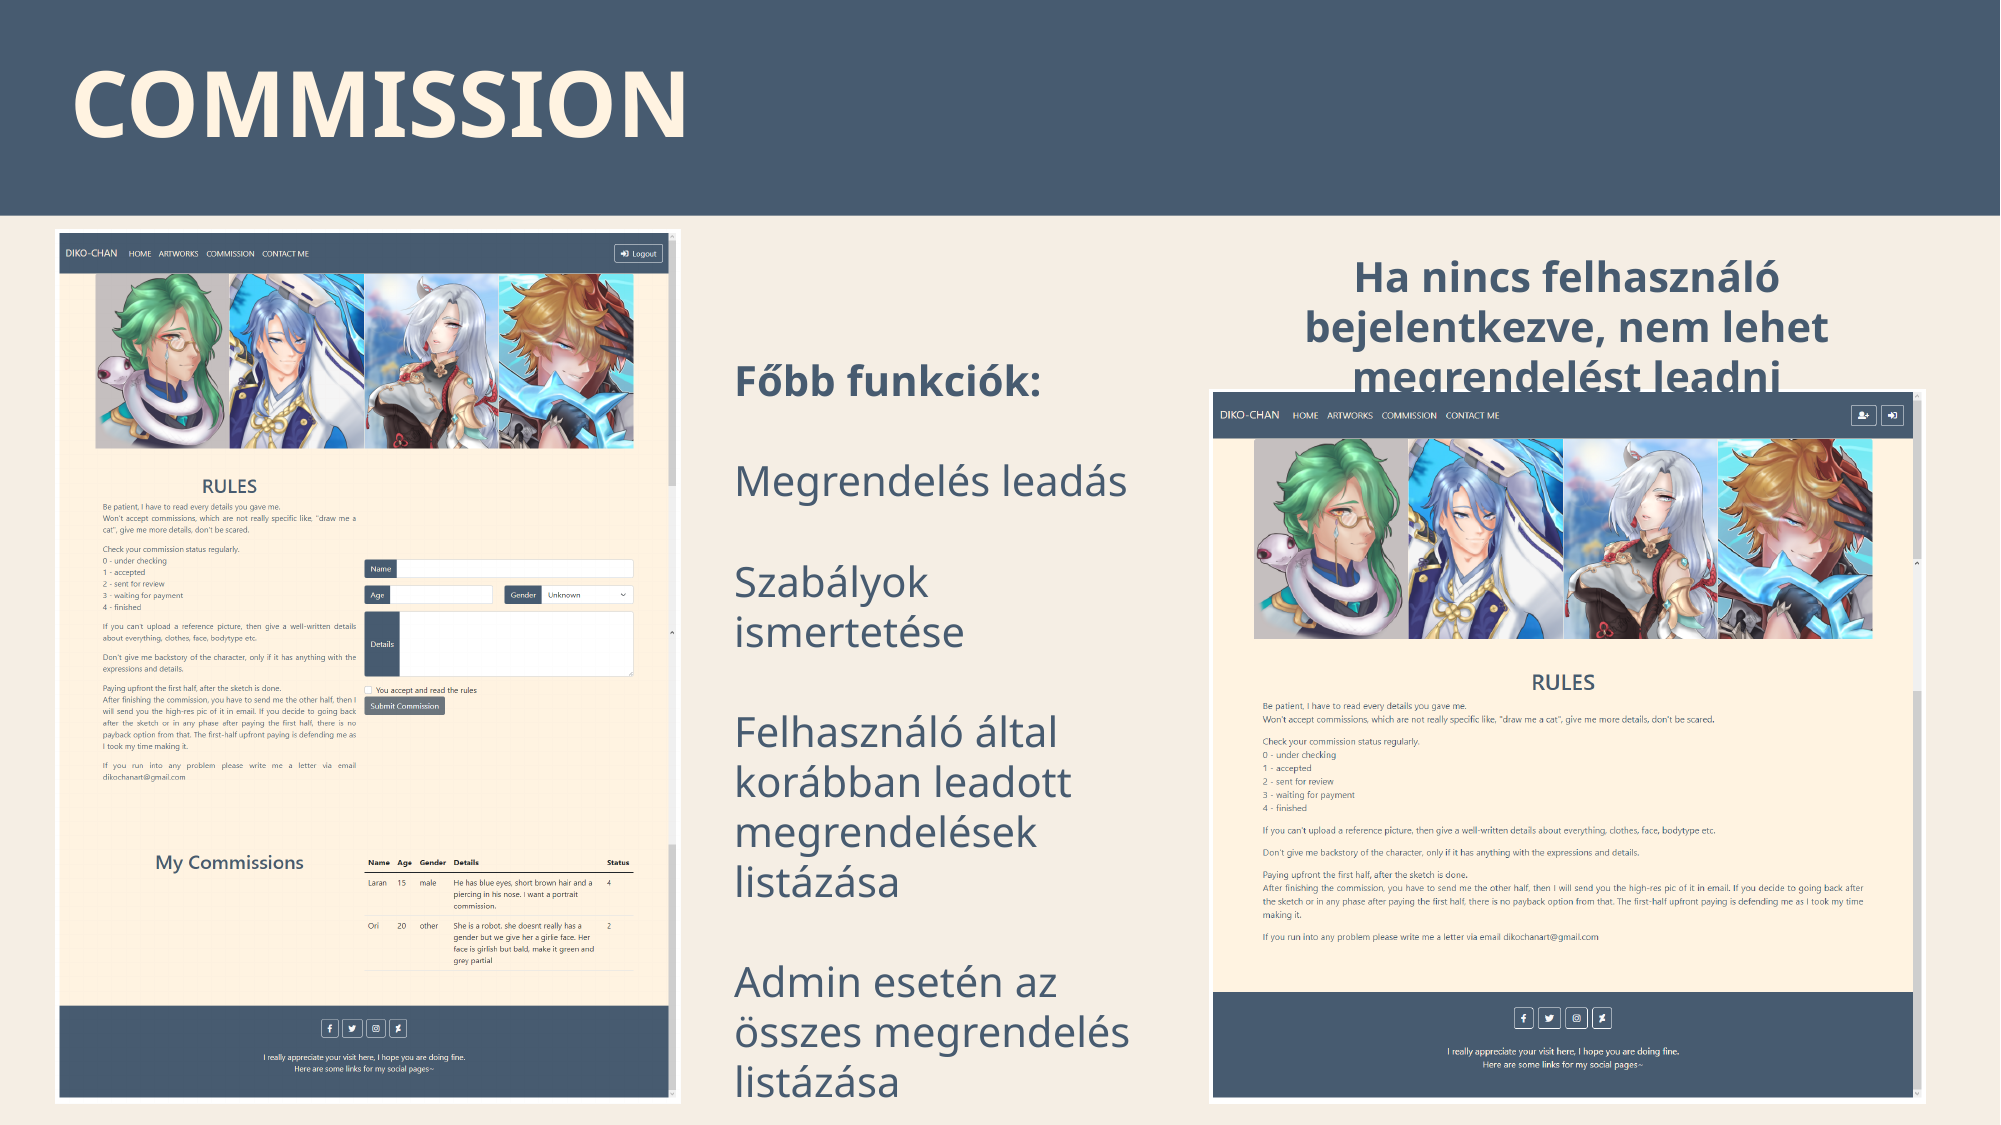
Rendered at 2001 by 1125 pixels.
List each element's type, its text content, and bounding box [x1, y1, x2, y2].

title COMMISSION [55, 29, 1477, 186]
text_box Főbb funkciók: Megrendelés leadás Szabályok ismertetése Felhasználó által korábban leadott megrendelések listázása Admin esetén az összes megrendelés listázása [719, 347, 1170, 1113]
text_box [0, 0, 2000, 217]
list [1209, 389, 1926, 1104]
text_box Ha nincs felhasználó bejelentkezve, nem lehet megrendelést leadni [1233, 243, 1901, 389]
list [55, 229, 681, 1104]
